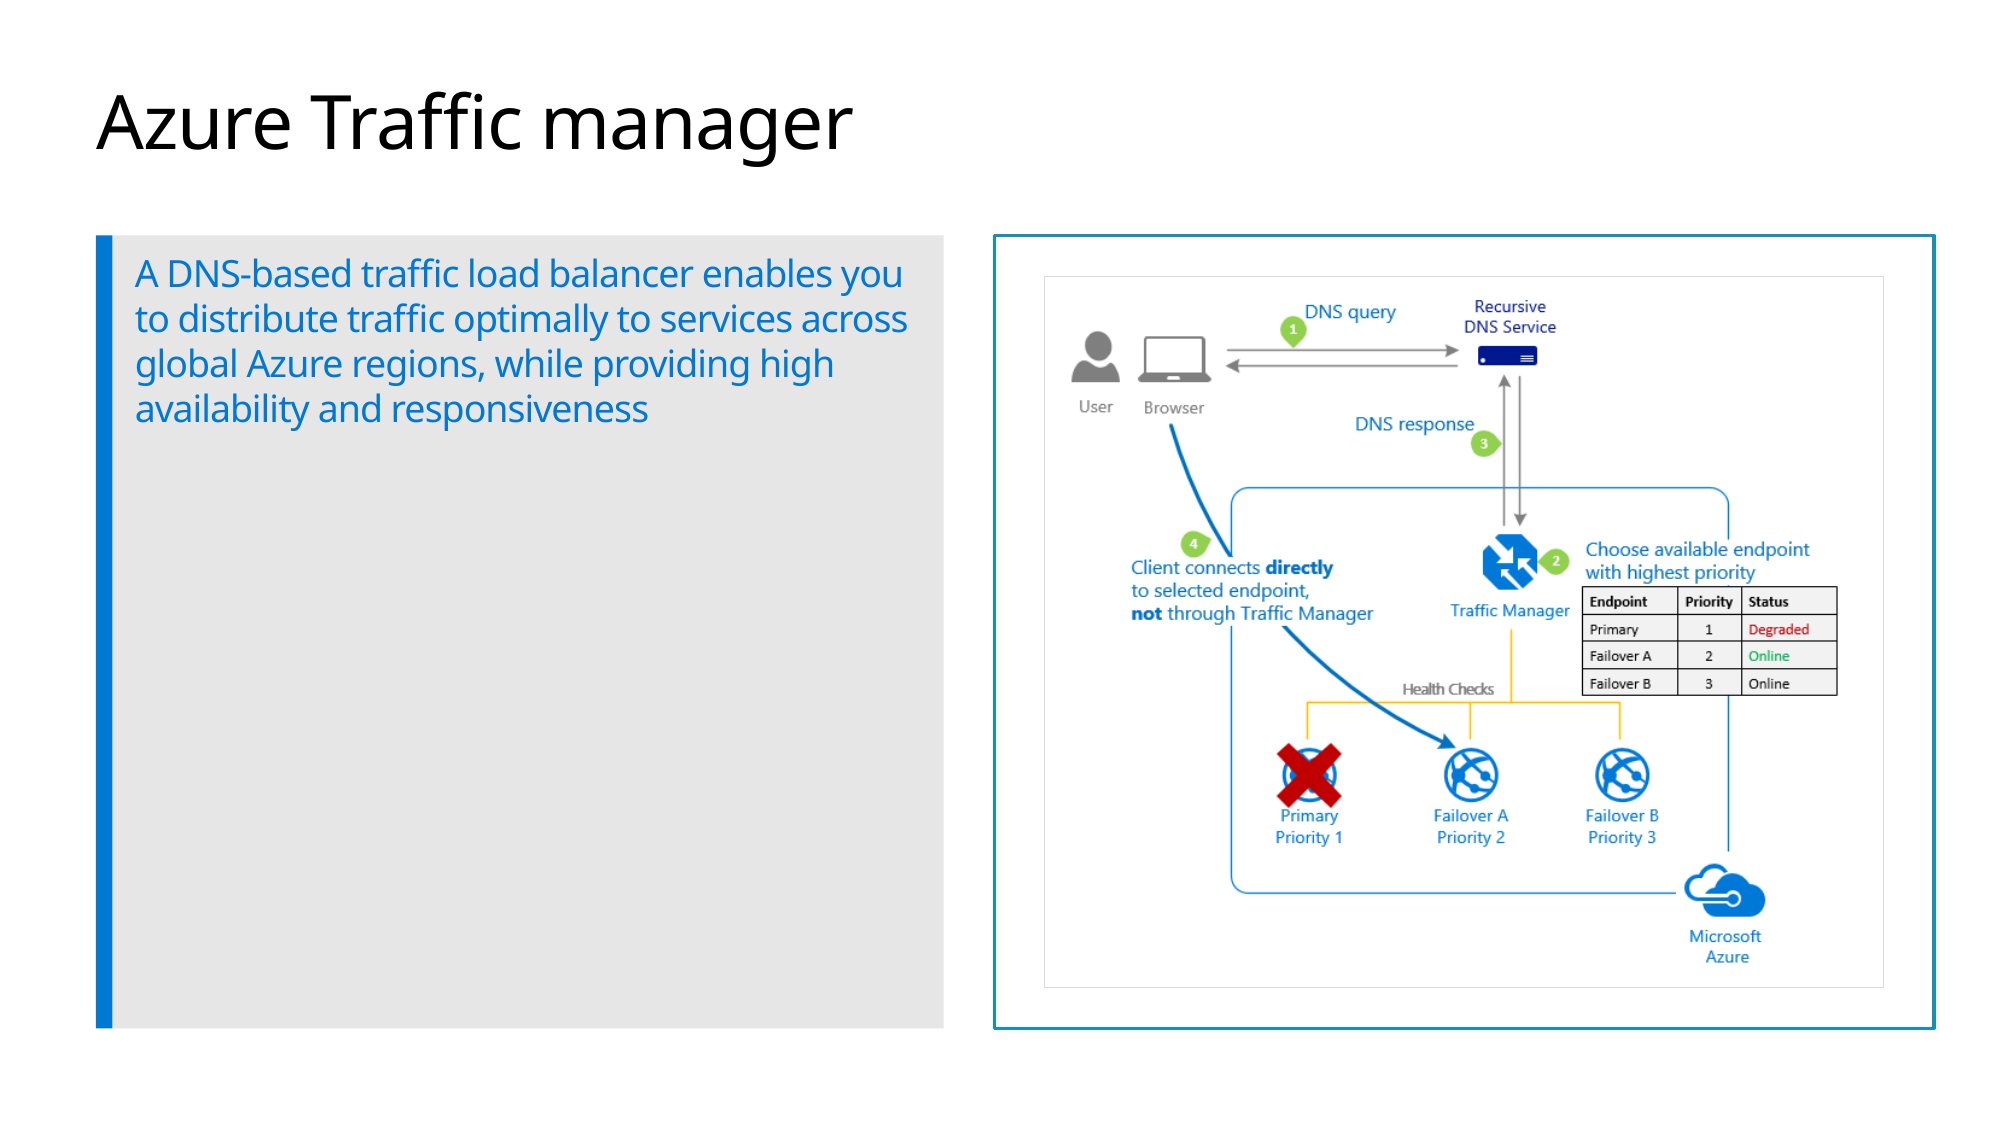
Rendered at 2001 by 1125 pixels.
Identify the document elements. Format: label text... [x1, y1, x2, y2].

picture [1044, 275, 1884, 988]
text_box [95, 235, 945, 1029]
text_box [994, 235, 1934, 1029]
title Azure Traffic manager [96, 75, 1684, 166]
